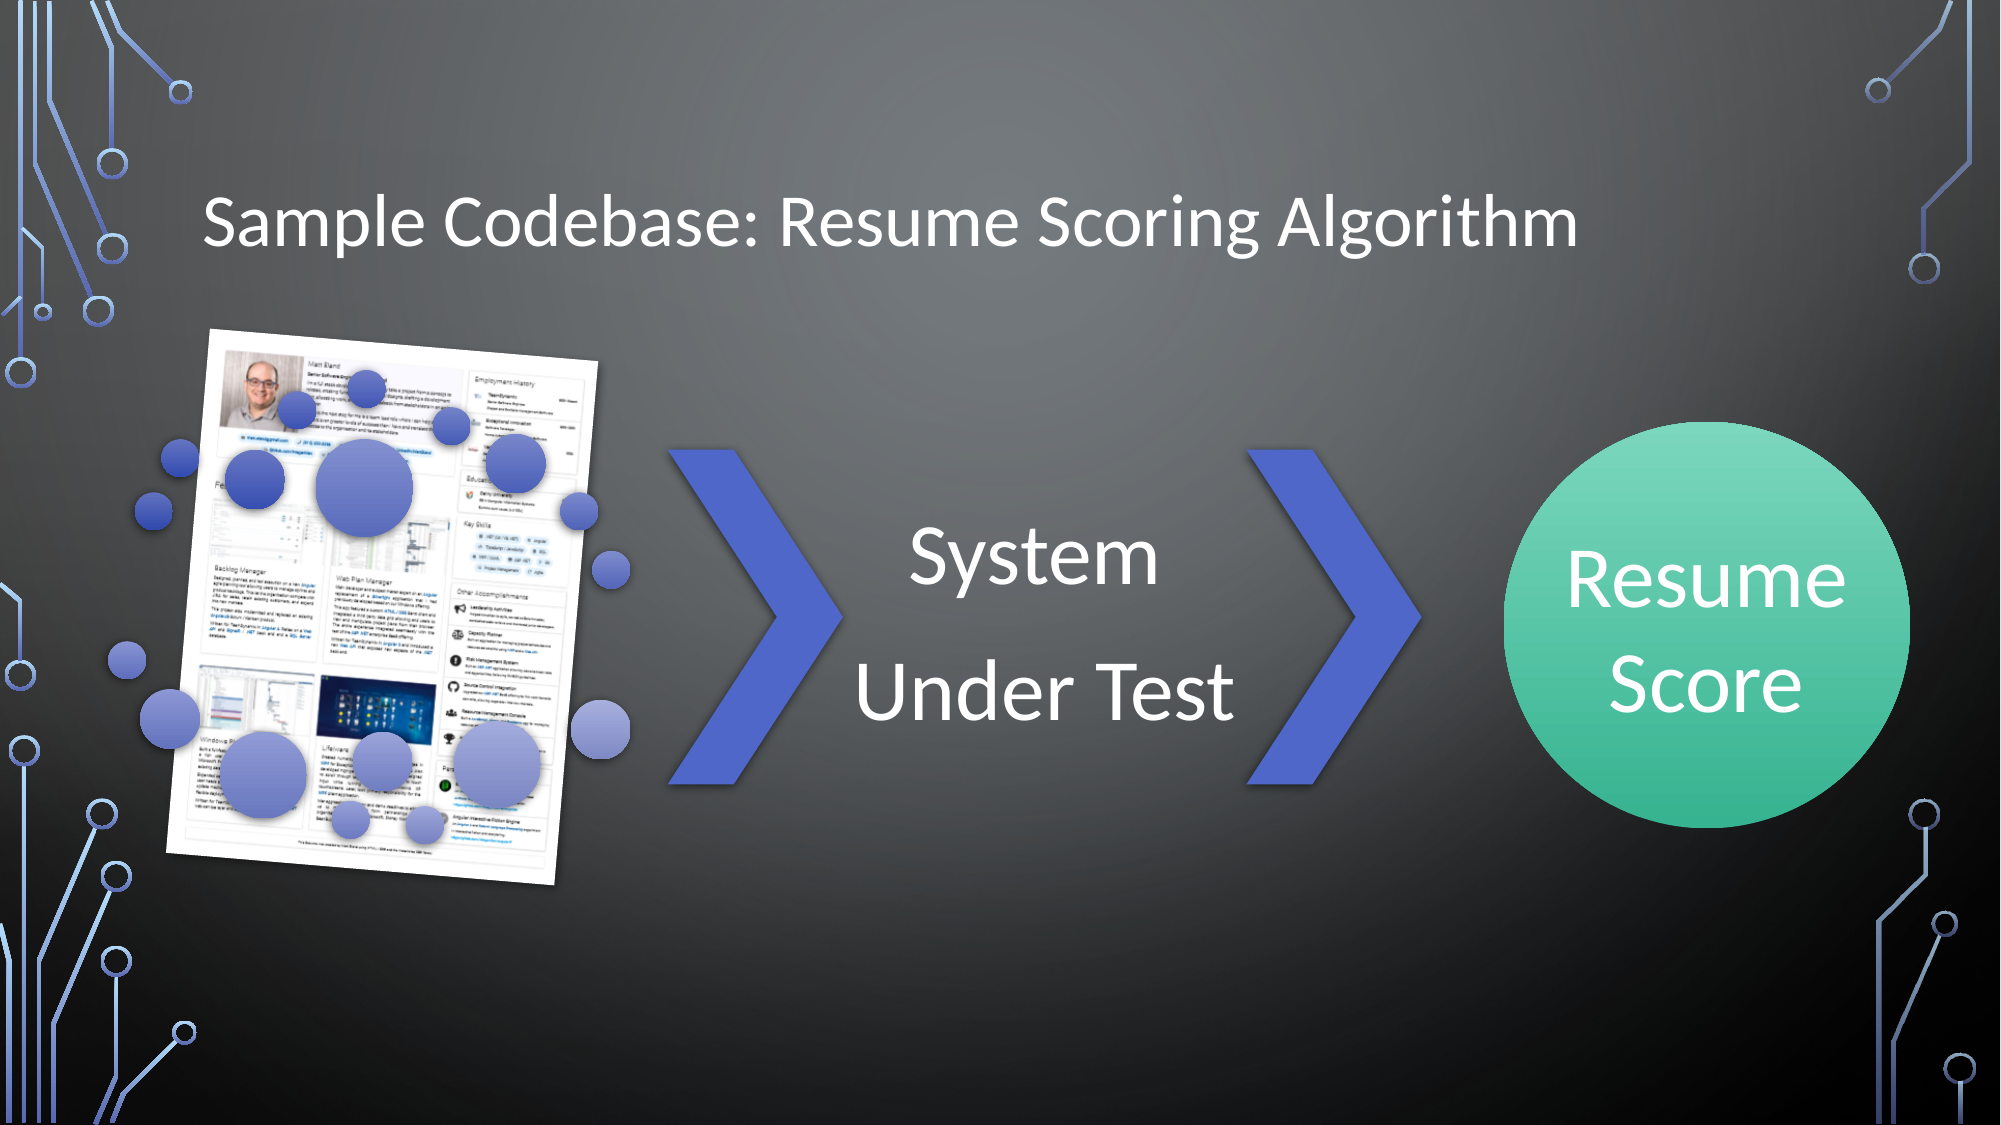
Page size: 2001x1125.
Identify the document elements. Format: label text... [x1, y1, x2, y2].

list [102, 306, 1911, 908]
title Sample Codebase: Resume Scoring Algorithm [187, 101, 1813, 306]
